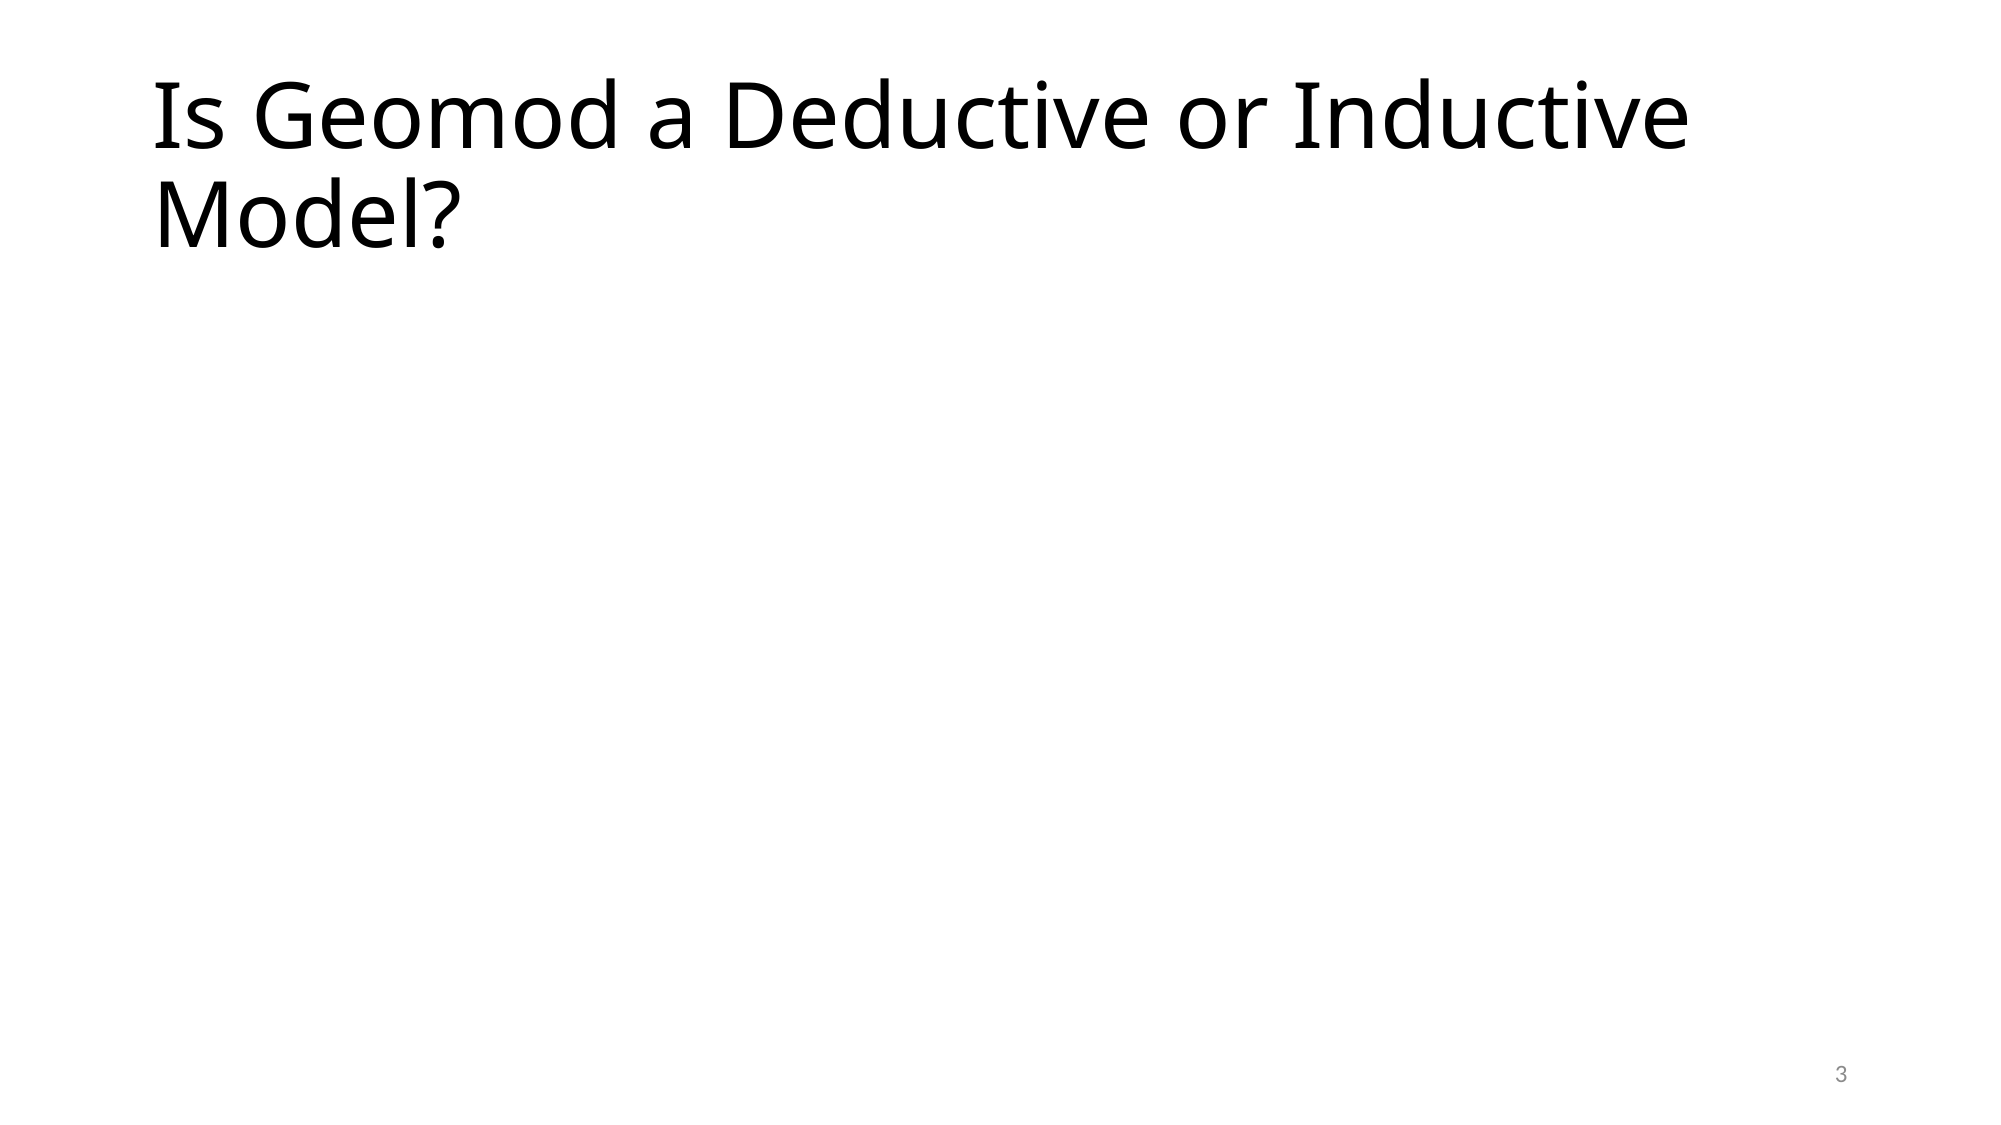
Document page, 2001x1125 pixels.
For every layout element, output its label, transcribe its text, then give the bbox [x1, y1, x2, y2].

title Is Geomod a Deductive or Inductive Model? [137, 59, 1863, 278]
slide_number 3 [1412, 1042, 1863, 1103]
